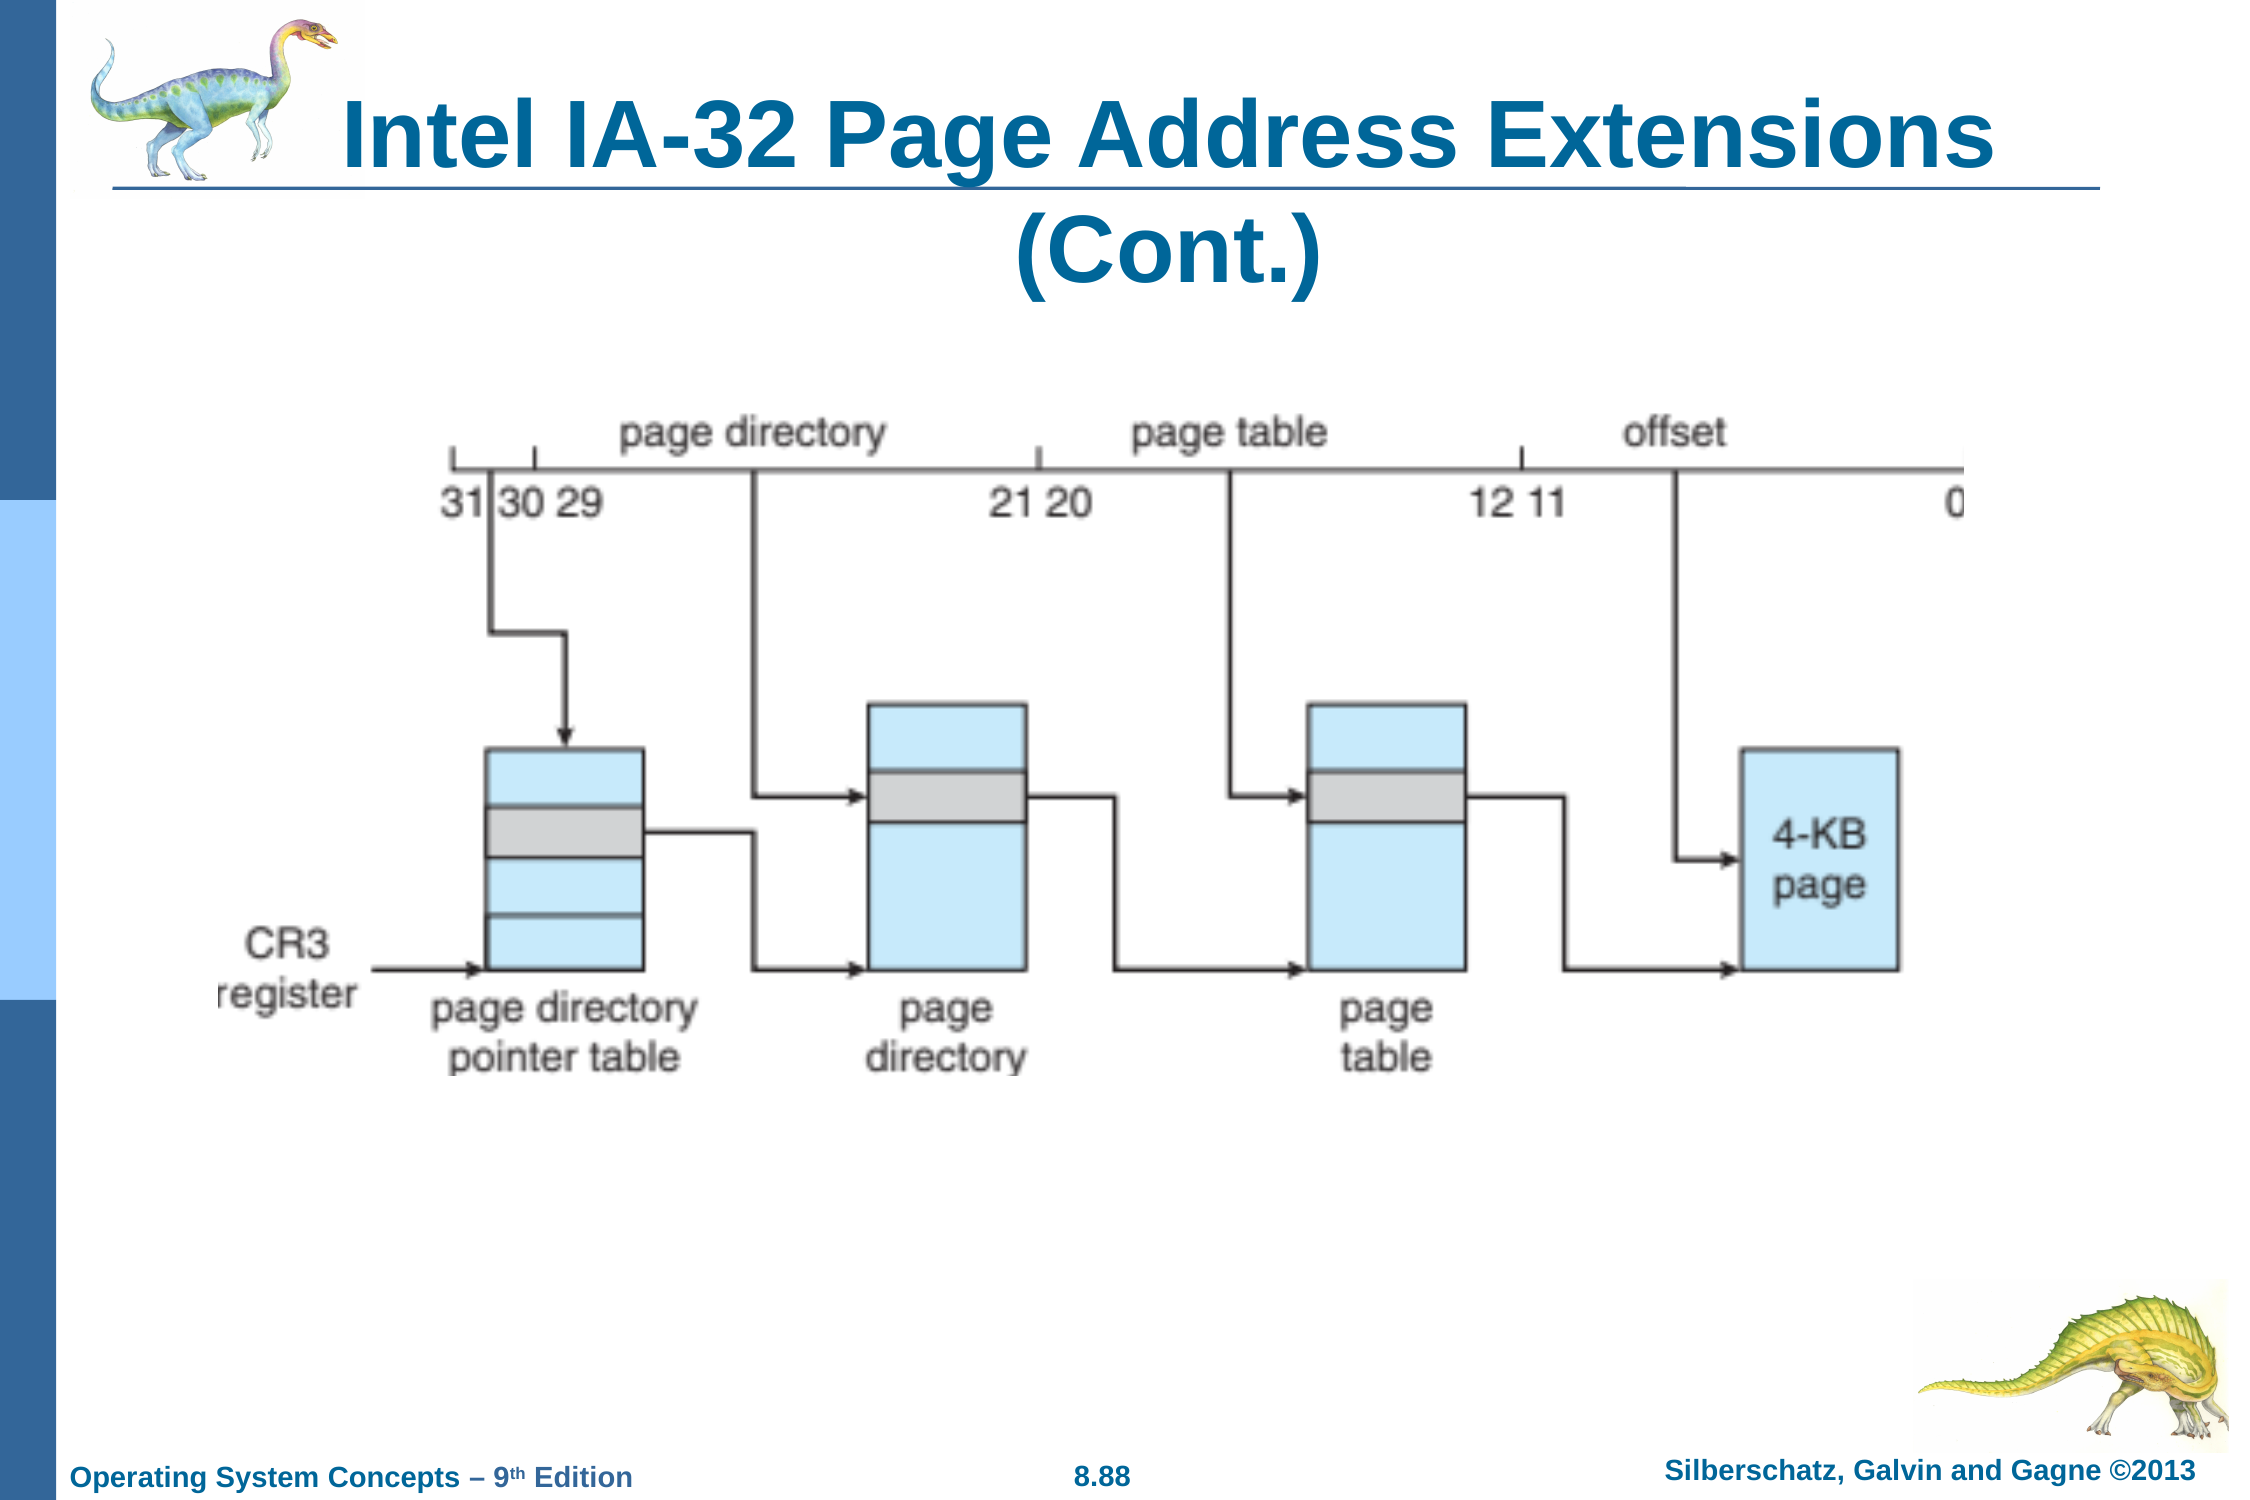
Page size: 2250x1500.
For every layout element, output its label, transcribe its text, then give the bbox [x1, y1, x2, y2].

picture [1913, 1279, 2229, 1453]
picture [217, 412, 1965, 1076]
title Intel IA-32 Page Address Extensions (Cont.) [201, 60, 2138, 312]
picture [70, 0, 365, 199]
